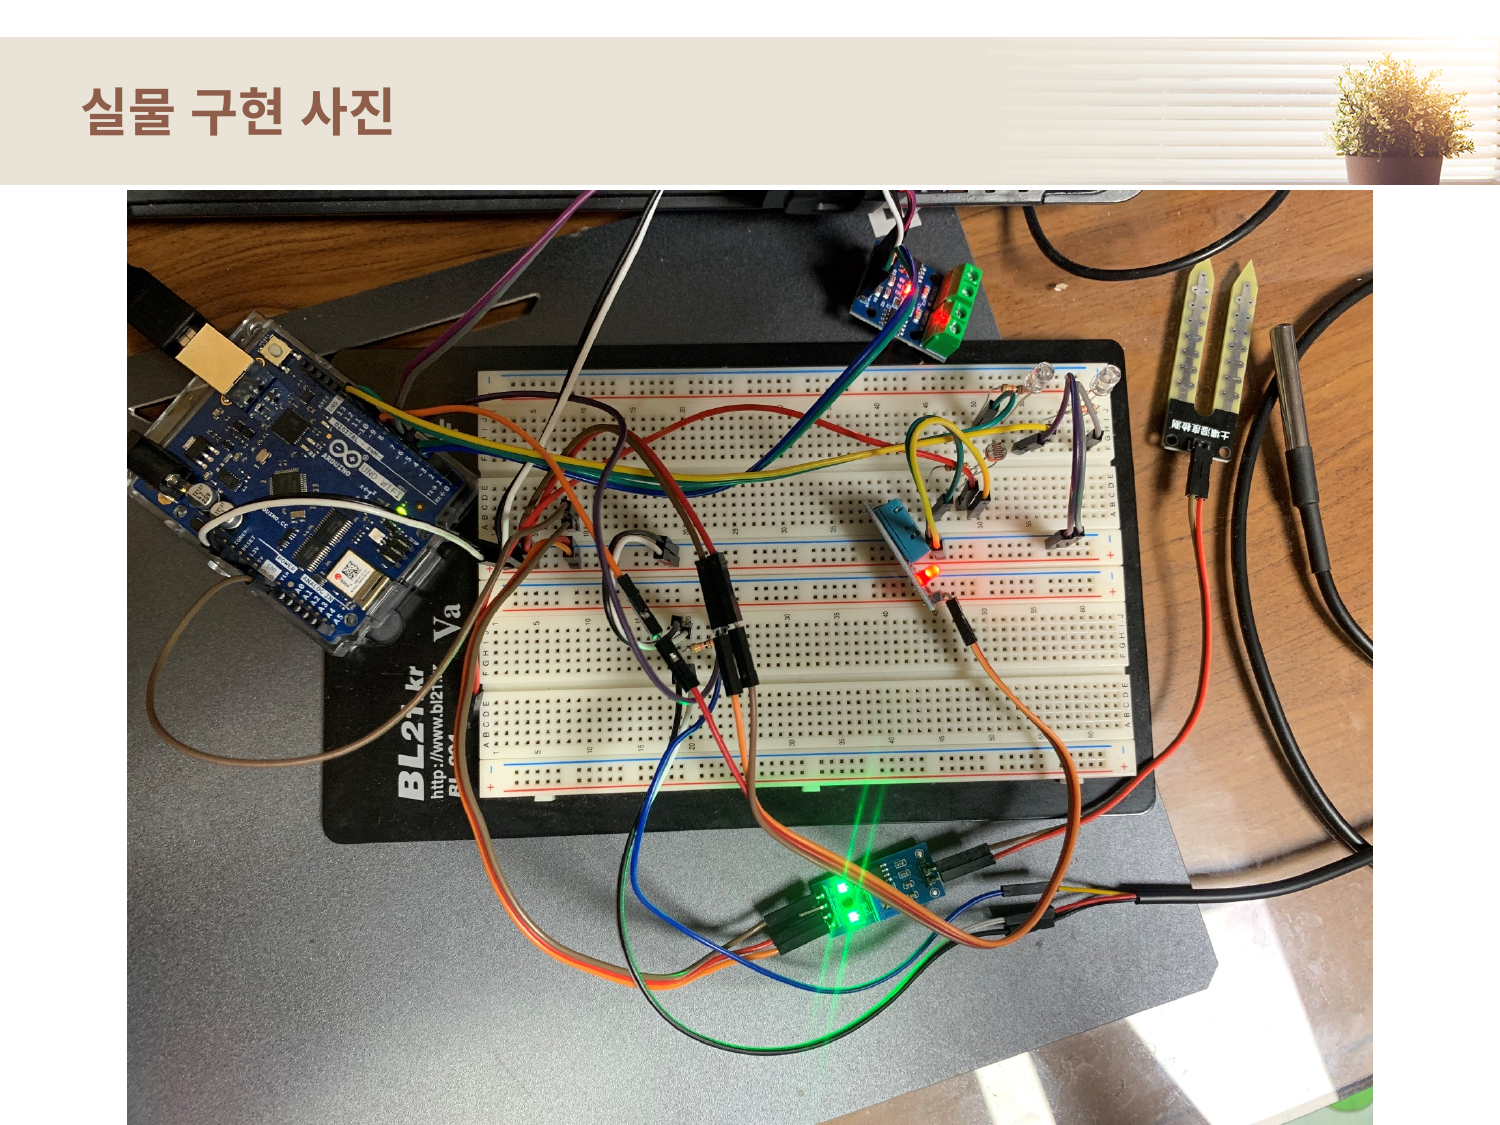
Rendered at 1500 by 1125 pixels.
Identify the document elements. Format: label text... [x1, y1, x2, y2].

picture [0, 0, 1500, 1125]
title 실물 구현 사진 [65, 45, 1449, 177]
